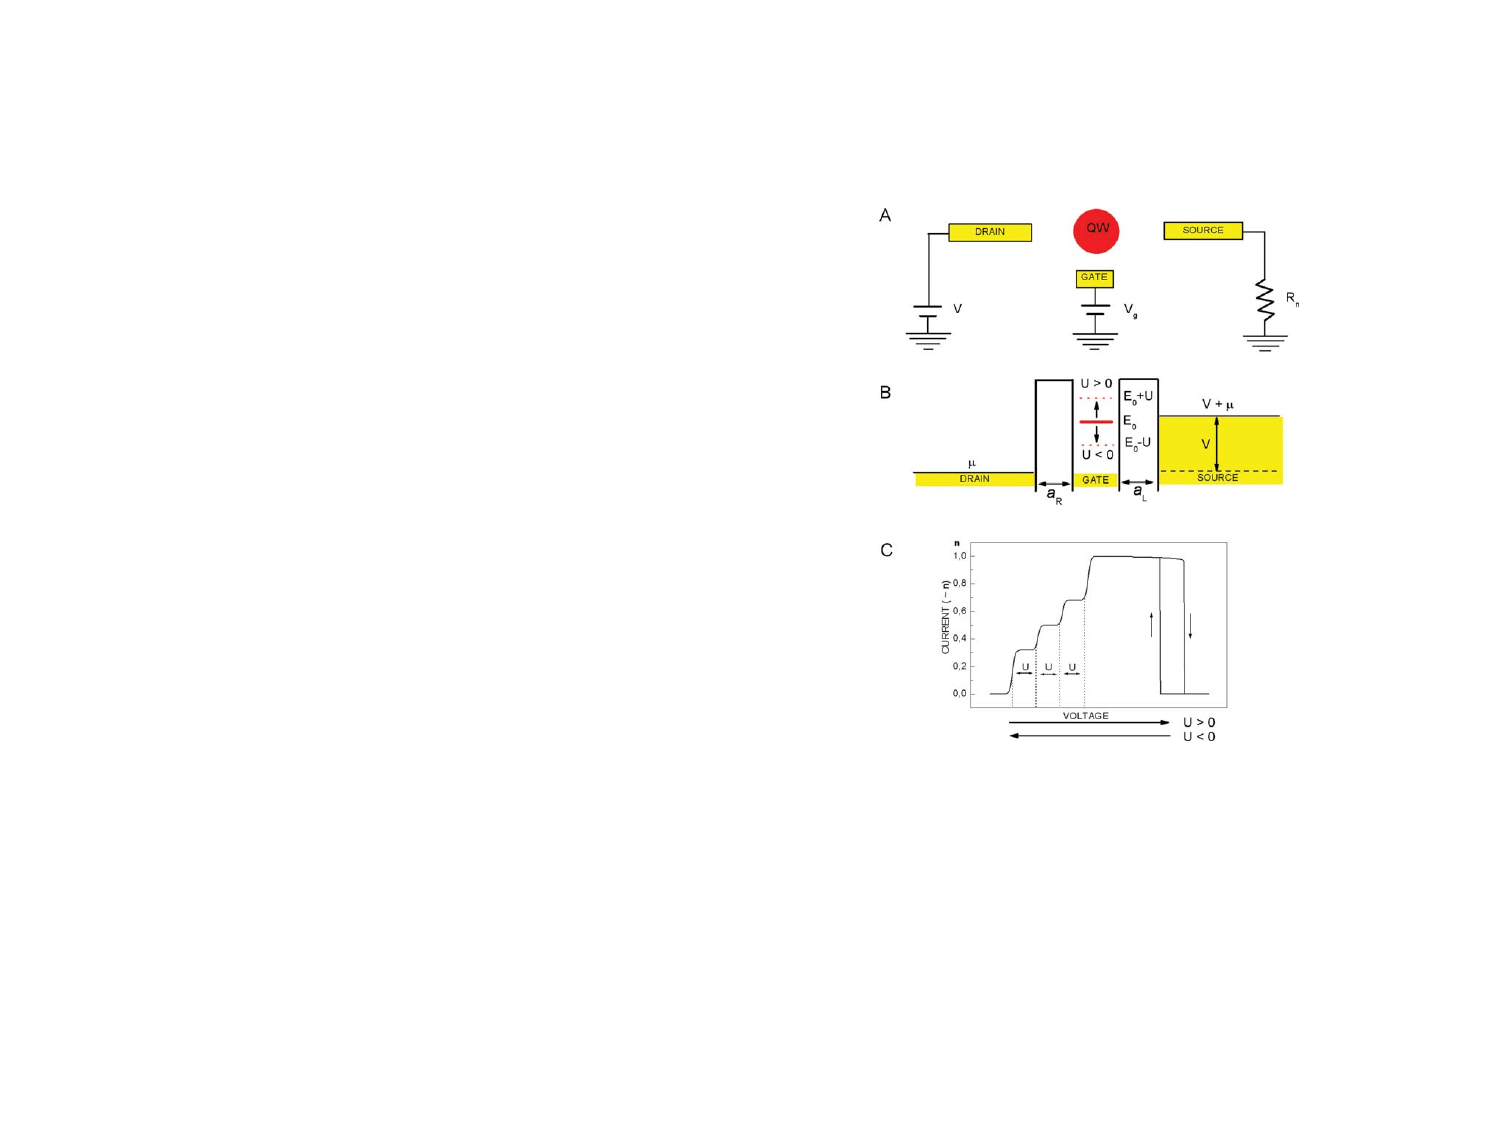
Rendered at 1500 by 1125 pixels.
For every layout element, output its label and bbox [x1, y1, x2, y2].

picture [879, 207, 1299, 741]
